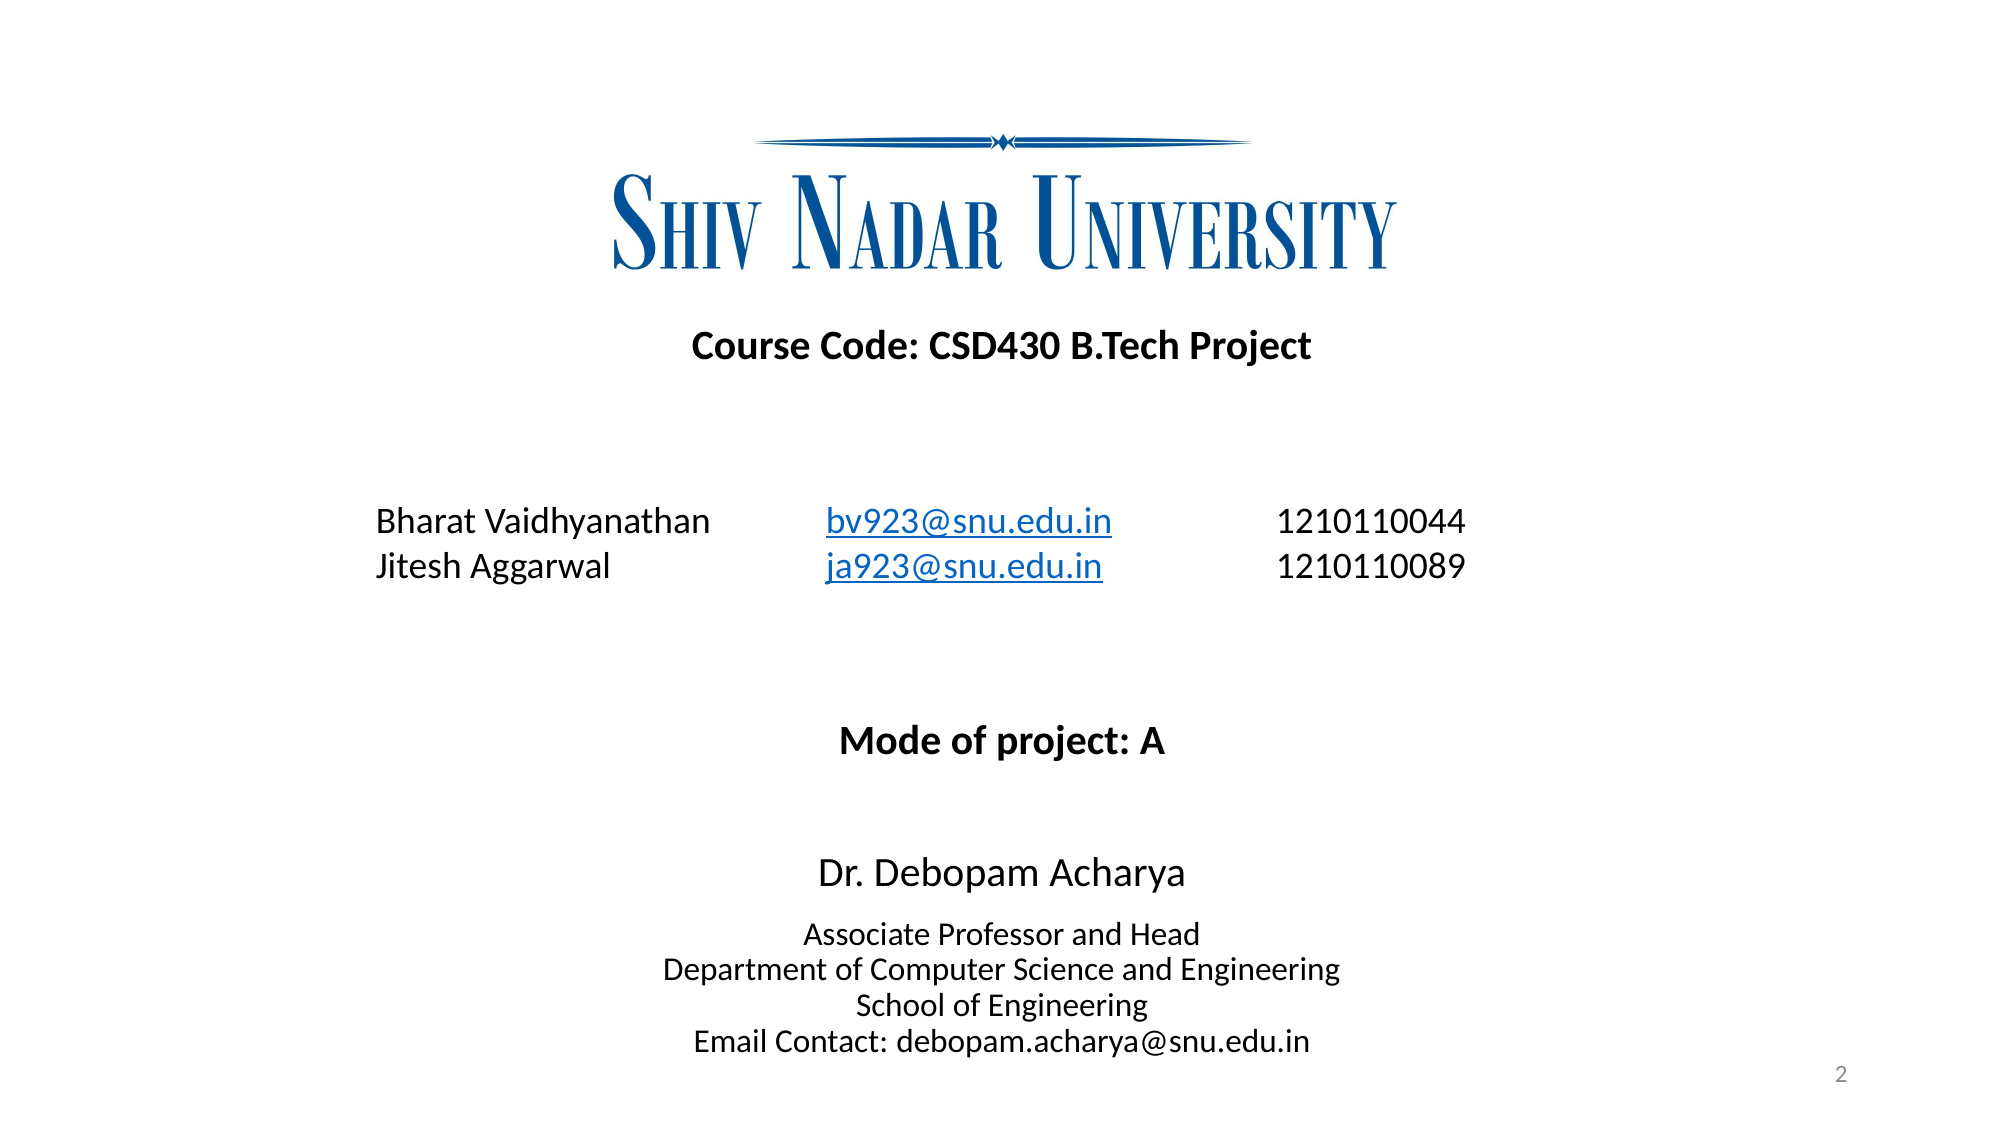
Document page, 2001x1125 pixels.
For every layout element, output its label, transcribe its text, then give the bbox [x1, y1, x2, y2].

slide_number 2 [1412, 1042, 1863, 1103]
picture [571, 89, 1434, 316]
text_box Bharat Vaidhyanathan bv923@snu.edu.in 1210110044 Jitesh Aggarwal ja923@snu.edu.in 1210110089 [361, 488, 1644, 594]
subtitle Course Code: CSD430 B.Tech Project Mode of project: A Dr. Debopam Acharya Associate Professor and Head Department of Computer Science and Engineering School of Engineering Email Contact: debopam.acharya@snu.edu.in [0, 315, 2000, 1125]
